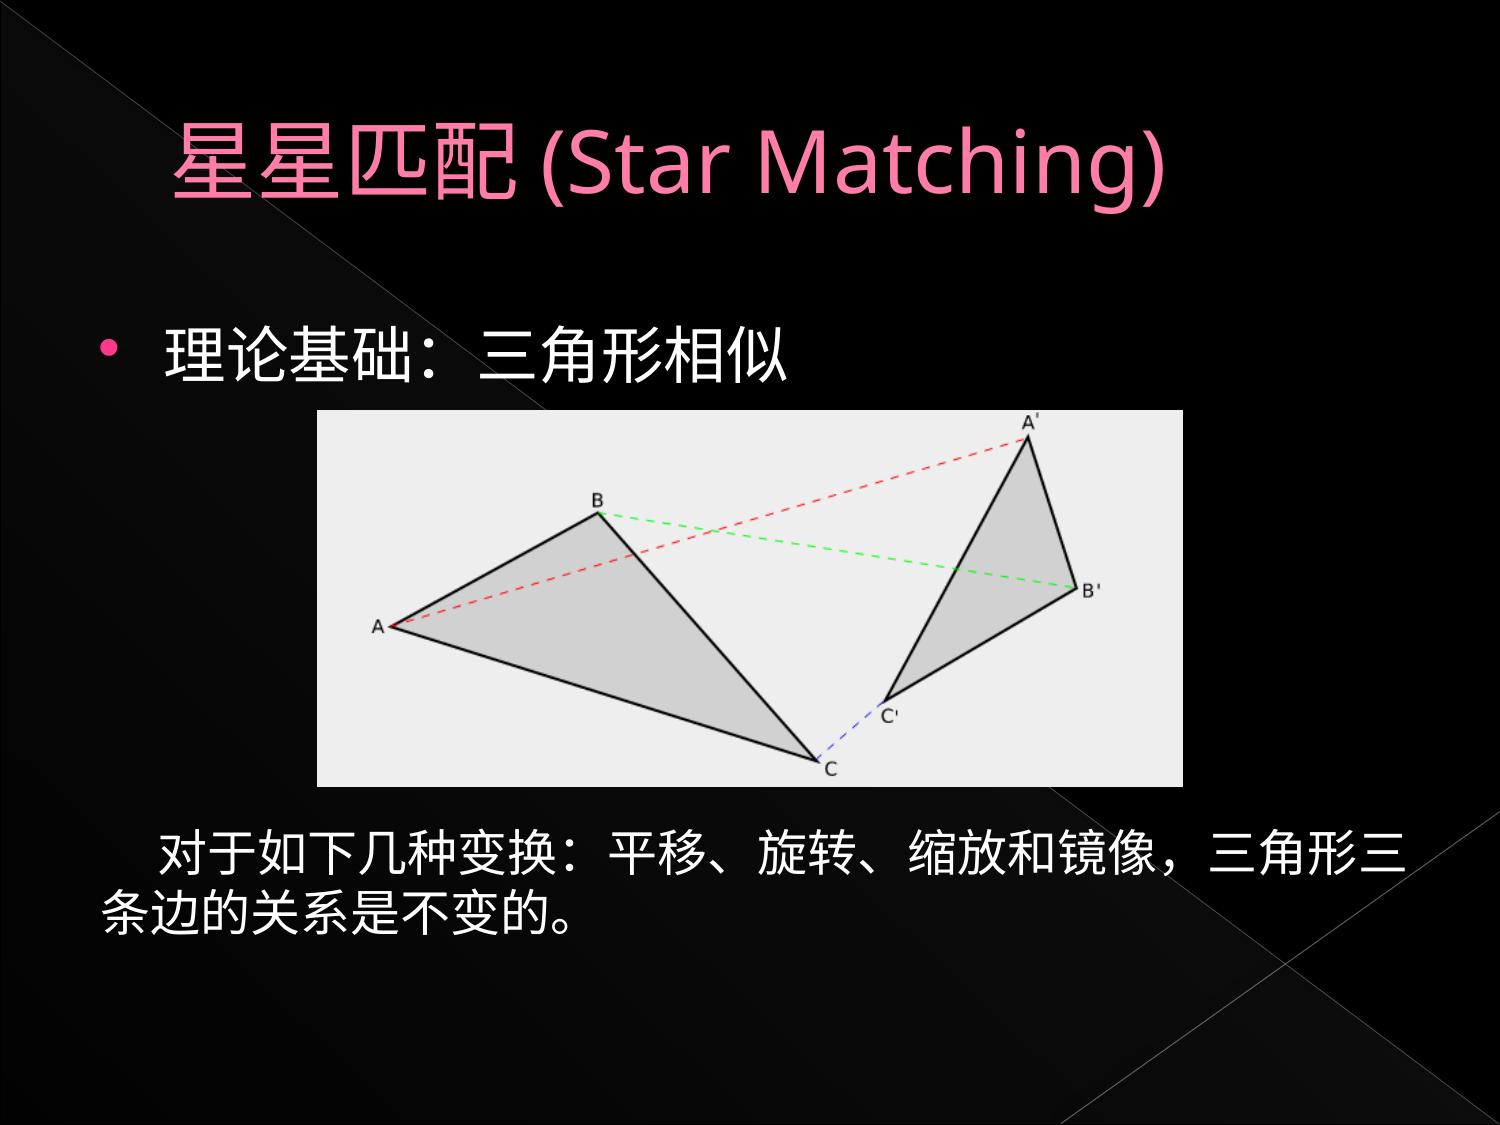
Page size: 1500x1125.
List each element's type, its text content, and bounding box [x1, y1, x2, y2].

picture [317, 410, 1183, 788]
title 星星匹配(Star Matching) [75, 43, 1425, 274]
list 理论基础：三角形相似 对于如下几种变换：平移、旋转、缩放和镜像，三角形三条边的关系是不变的。 [75, 308, 1425, 1059]
